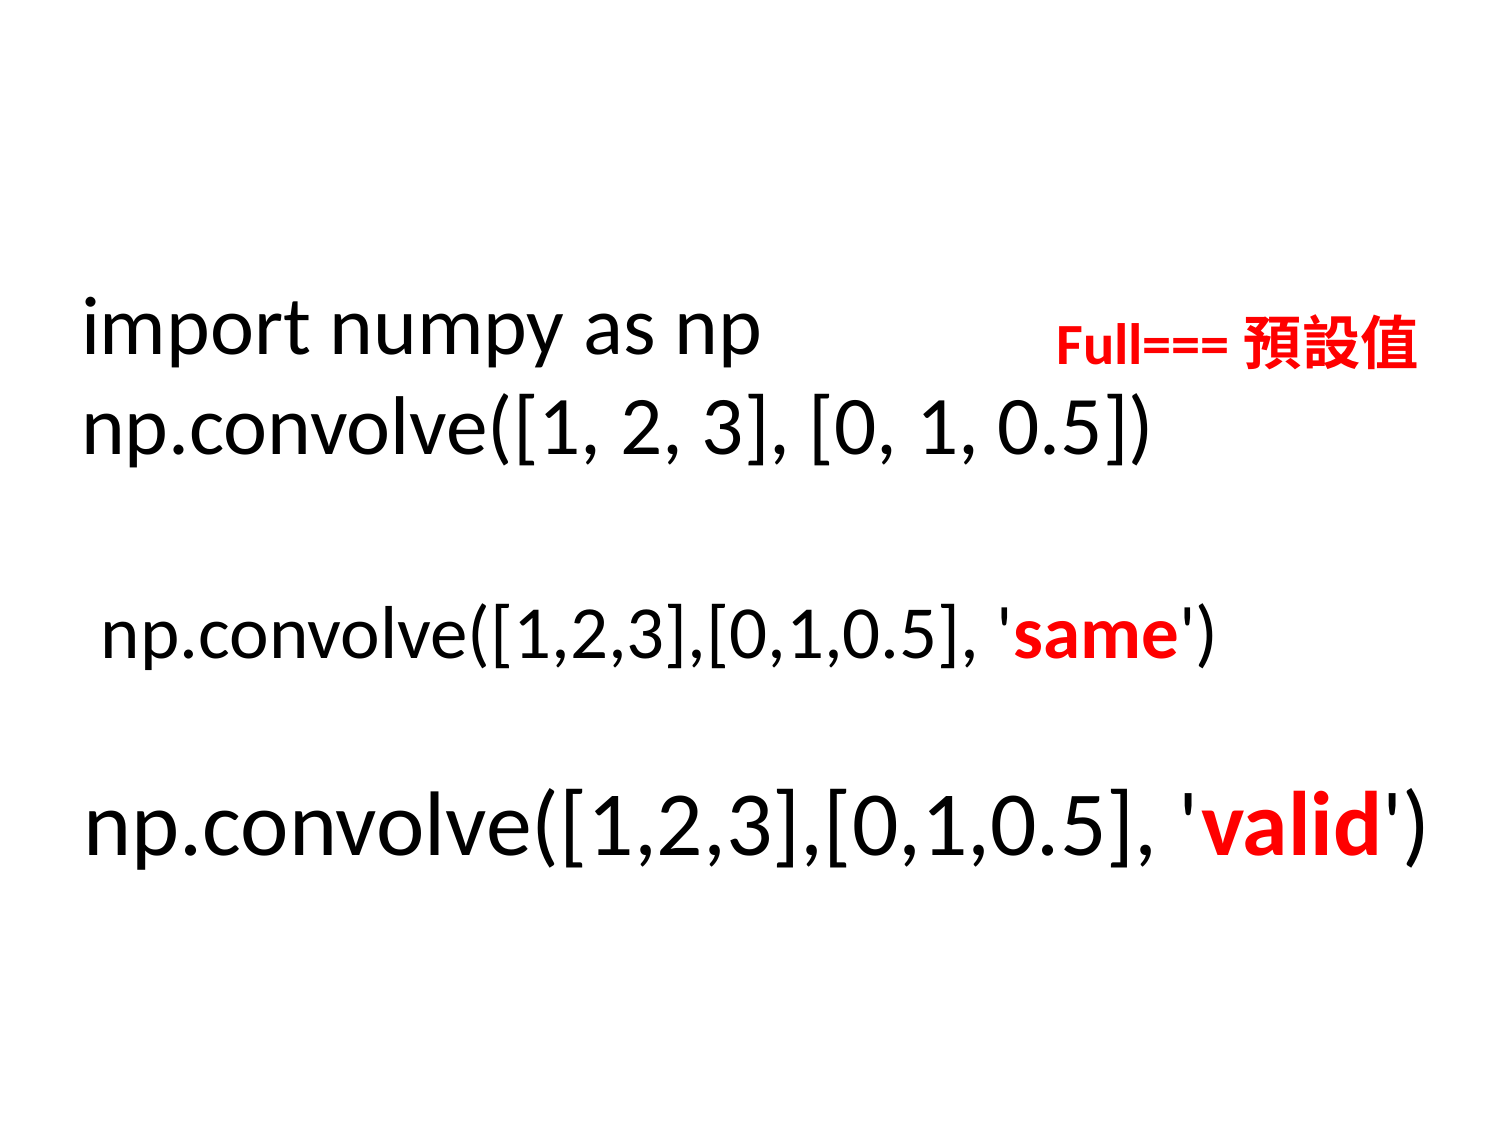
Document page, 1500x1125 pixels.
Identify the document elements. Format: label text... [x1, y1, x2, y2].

text_box np.convolve([1,2,3],[0,1,0.5], 'same') [86, 576, 1234, 682]
text_box Full===預設值 [1041, 298, 1434, 384]
text_box import numpy as np np.convolve([1, 2, 3], [0, 1, 0.5]) [66, 263, 1175, 479]
text_box np.convolve([1,2,3],[0,1,0.5], 'valid') [68, 756, 1446, 882]
